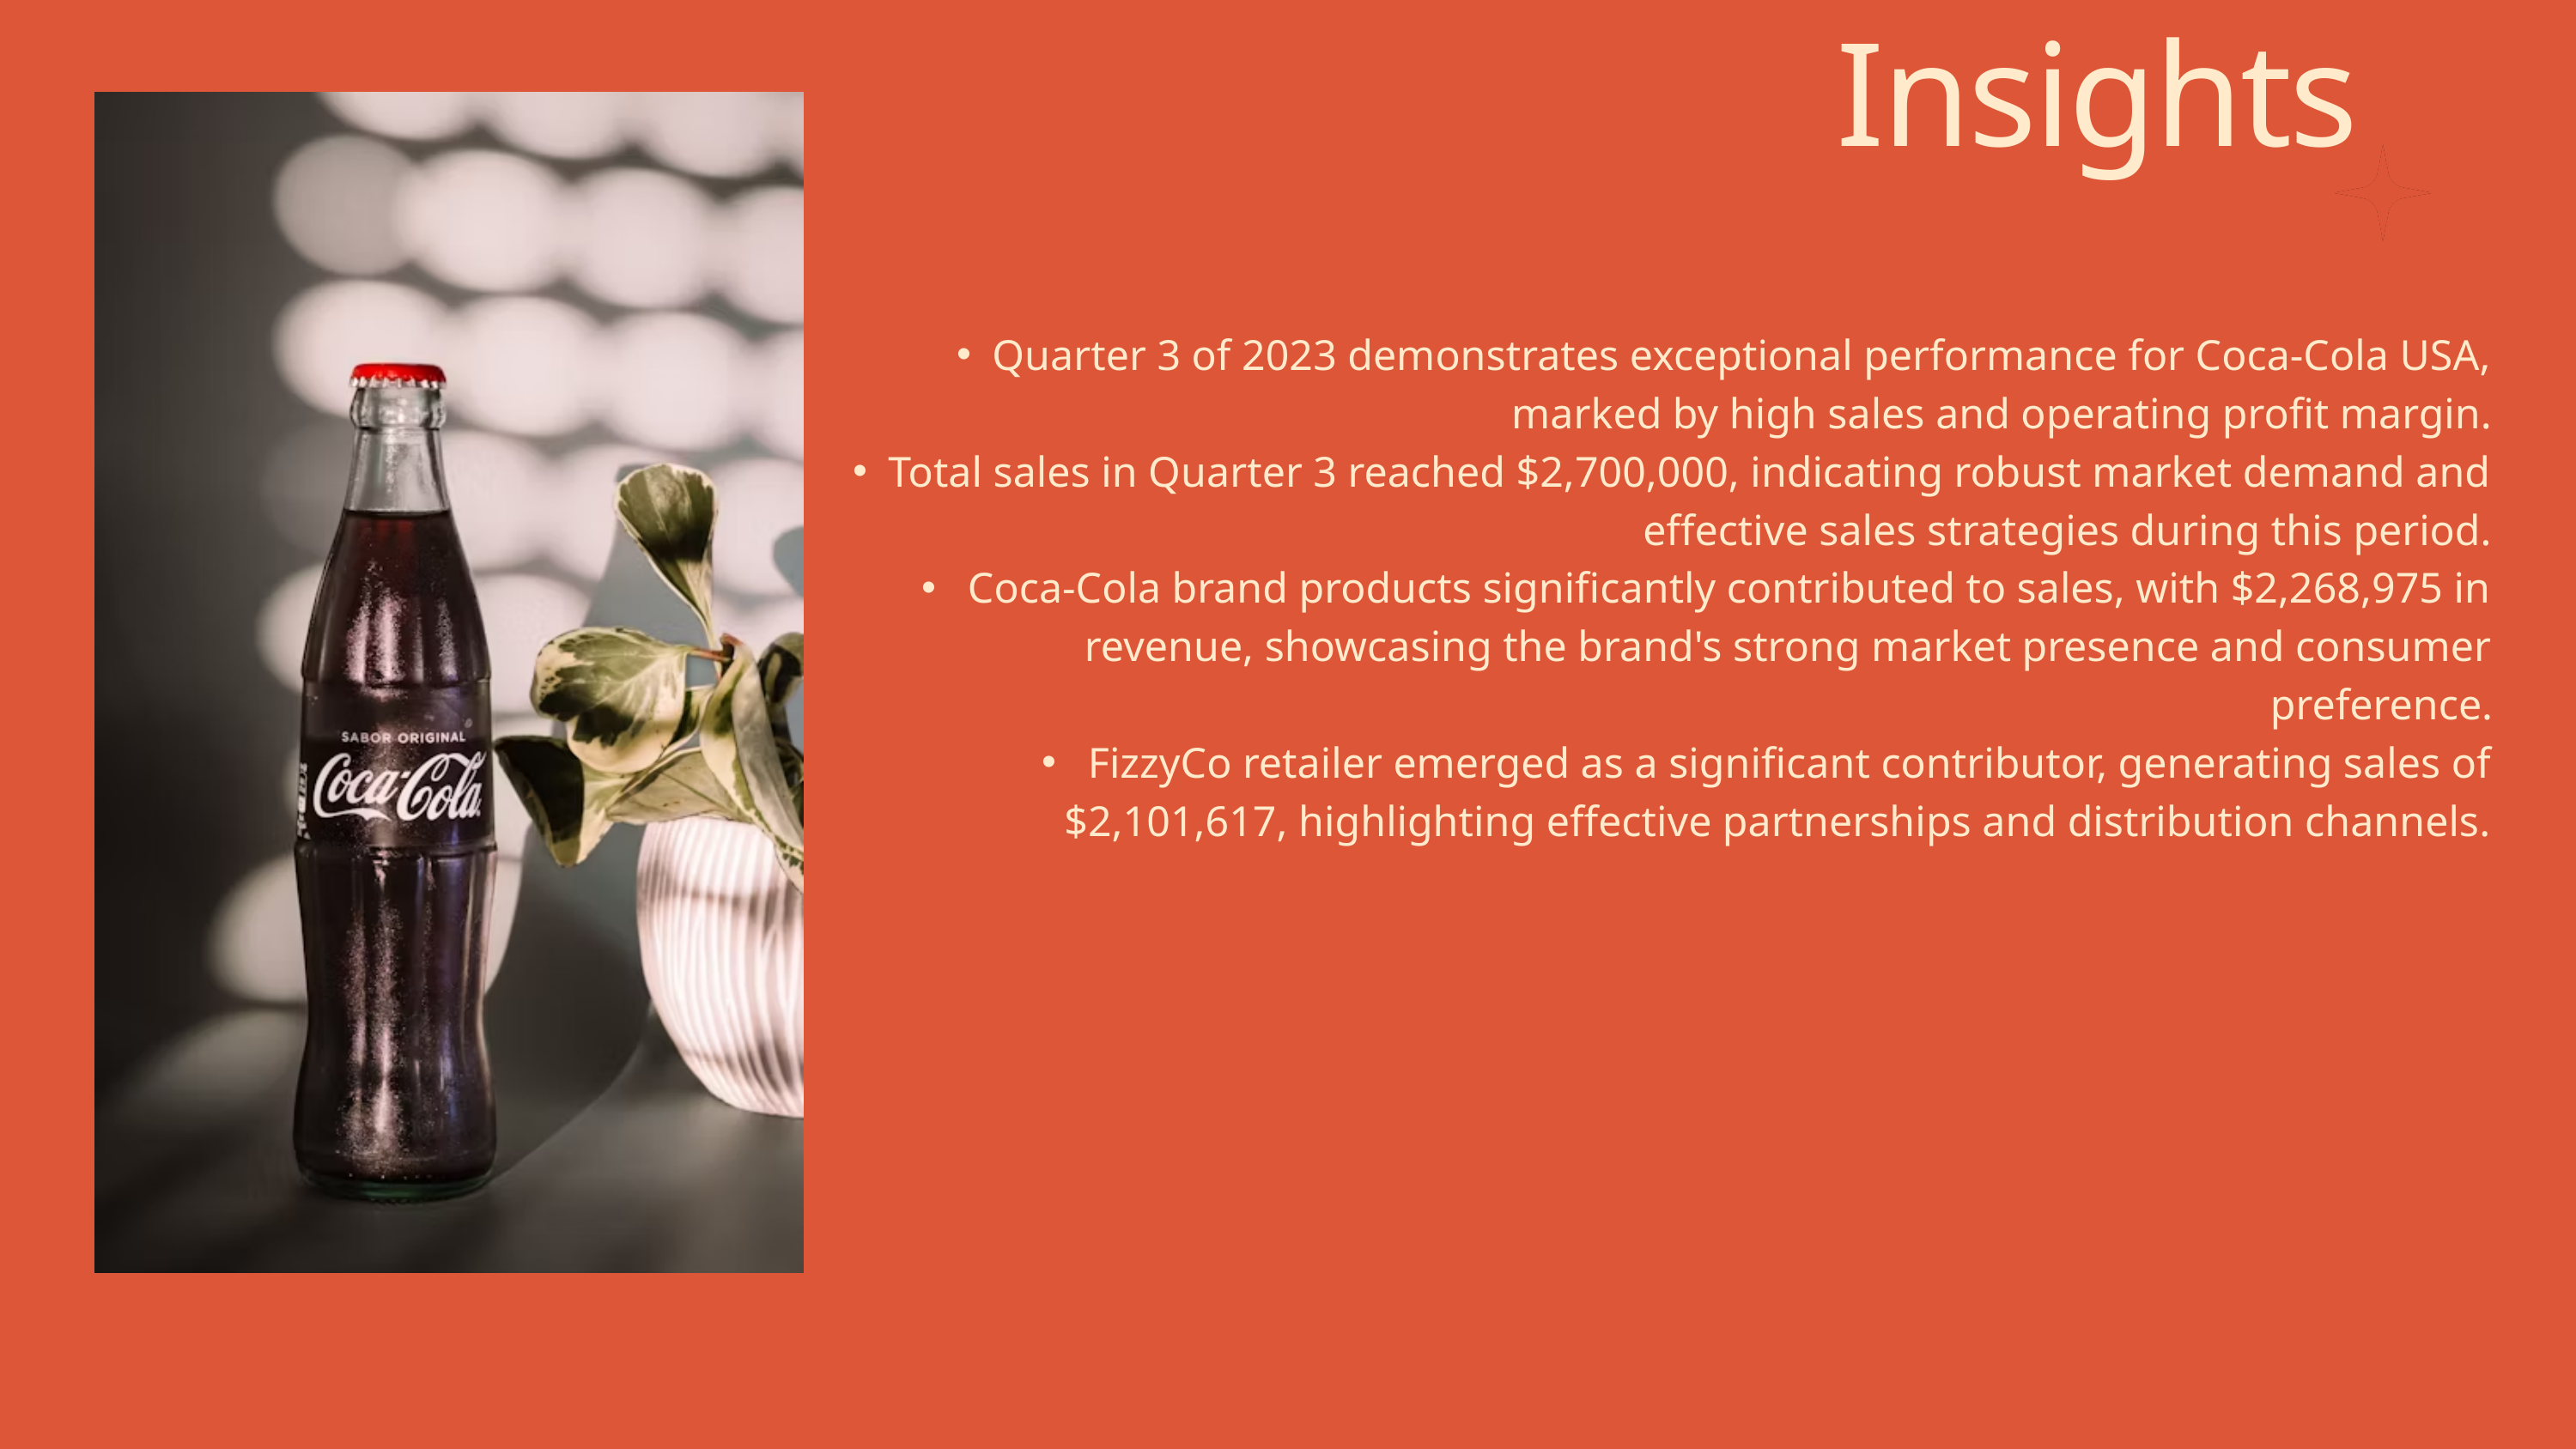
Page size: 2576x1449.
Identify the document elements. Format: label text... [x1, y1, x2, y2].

text_box Quarter 3 of 2023 demonstrates exceptional performance for Coca-Cola USA, marked by high sales and operating profit margin. Total sales in Quarter 3 reached $2,700,000, indicating robust market demand and effective sales strategies during this period. Coca-Cola brand products significantly contributed to sales, with $2,268,975 in revenue, showcasing the brand's strong market presence and consumer preference. FizzyCo retailer emerged as a significant contributor, generating sales of $2,101,617, highlighting effective partnerships and distribution channels. [803, 320, 2494, 903]
text_box [94, 92, 804, 1273]
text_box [1836, 40, 2576, 346]
